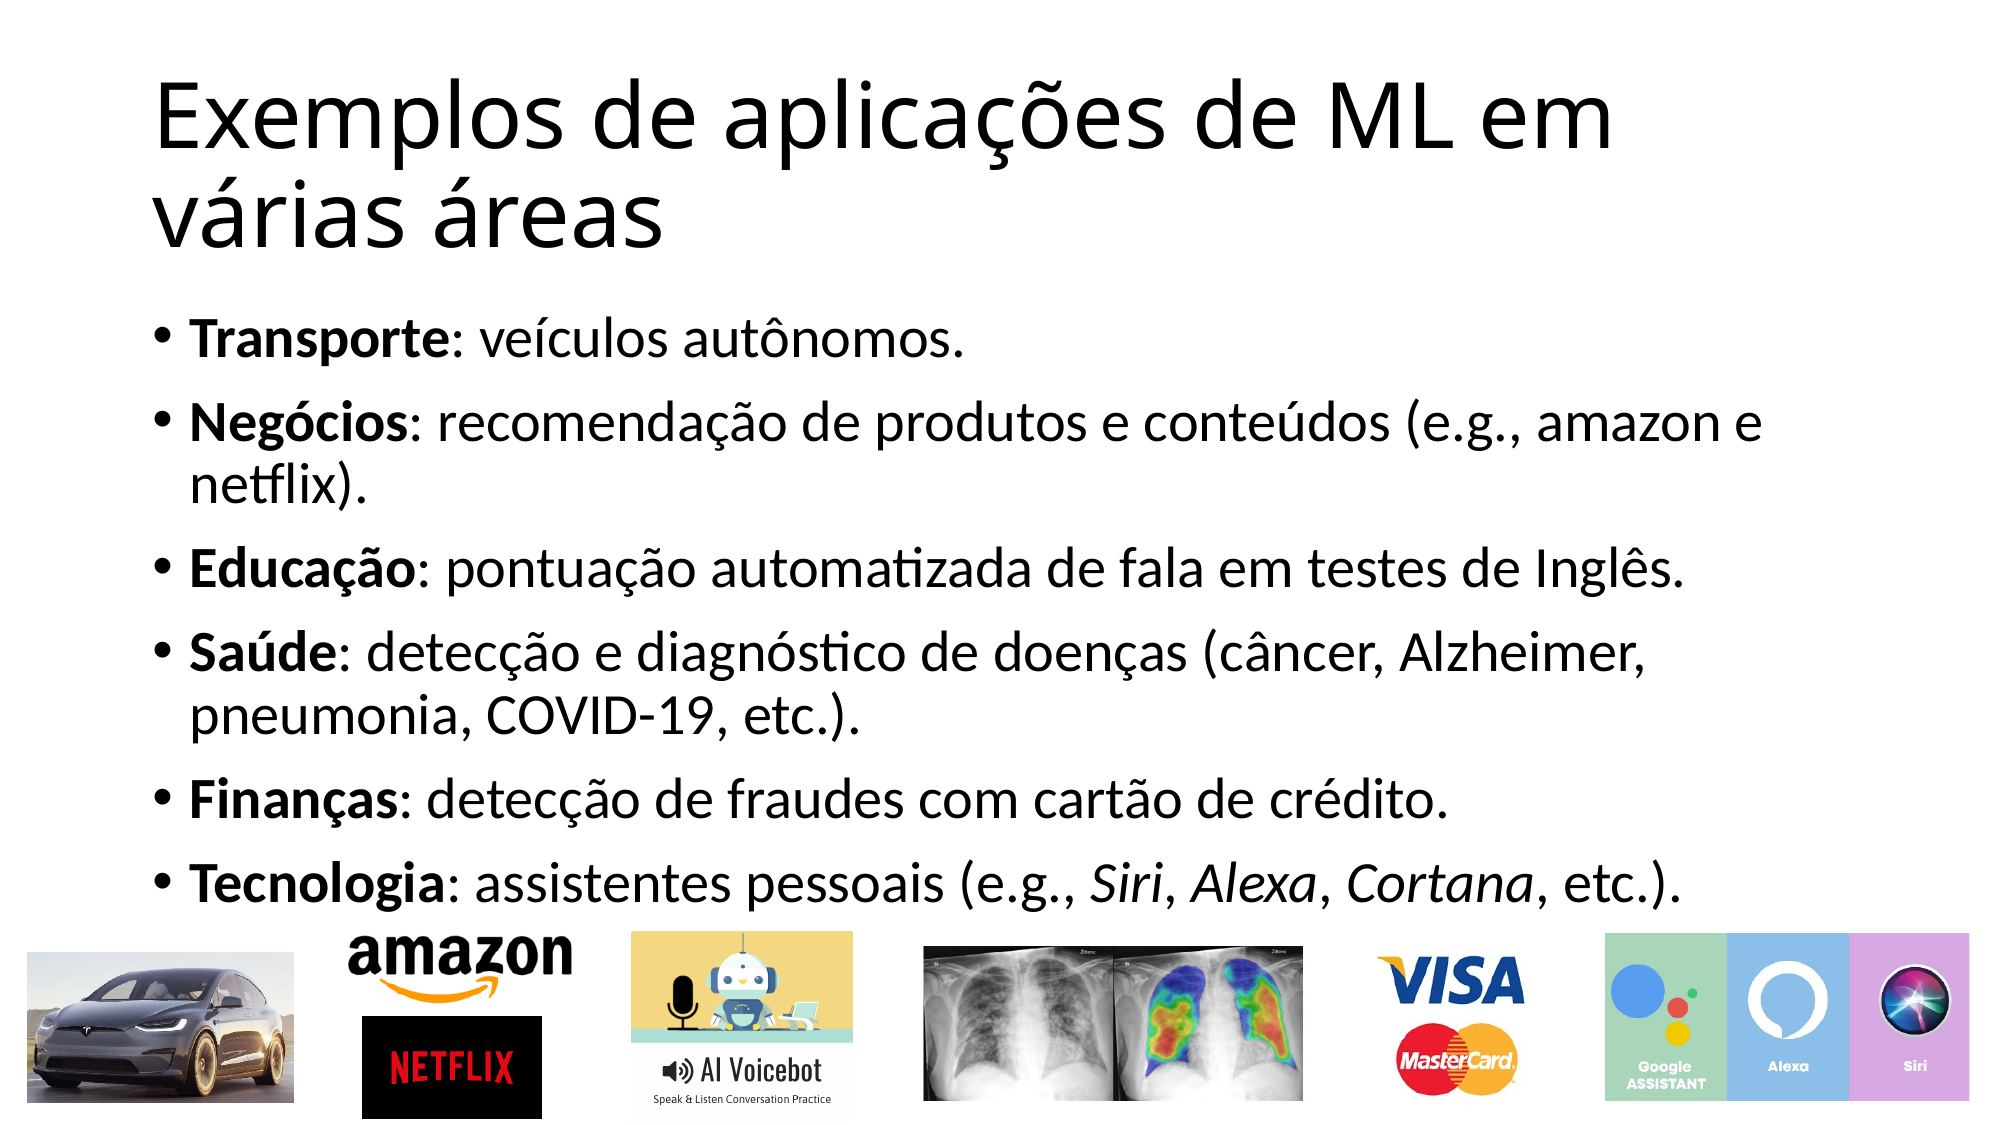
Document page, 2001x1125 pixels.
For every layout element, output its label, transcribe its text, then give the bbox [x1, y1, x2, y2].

picture [921, 944, 1306, 1104]
picture [362, 1016, 542, 1119]
title Exemplos de aplicações de ML em várias áreas [137, 59, 1902, 278]
picture [1362, 932, 1545, 1115]
list Transporte: veículos autônomos. Negócios: recomendação de produtos e conteúdos (e.g., amazon e netflix). Educação: pontuação automatizada de fala em testes de Inglês. Saúde: detecção e diagnóstico de doenças (câncer, Alzheimer, pneumonia, COVID-19, etc.). Finanças: detecção de fraudes com cartão de crédito. Tecnologia: assistentes pessoais (e.g., Siri, Alexa, Cortana, etc.). [137, 299, 1863, 1014]
picture [1605, 933, 1970, 1101]
picture [343, 932, 576, 1009]
picture [27, 952, 294, 1103]
picture [631, 931, 853, 1124]
